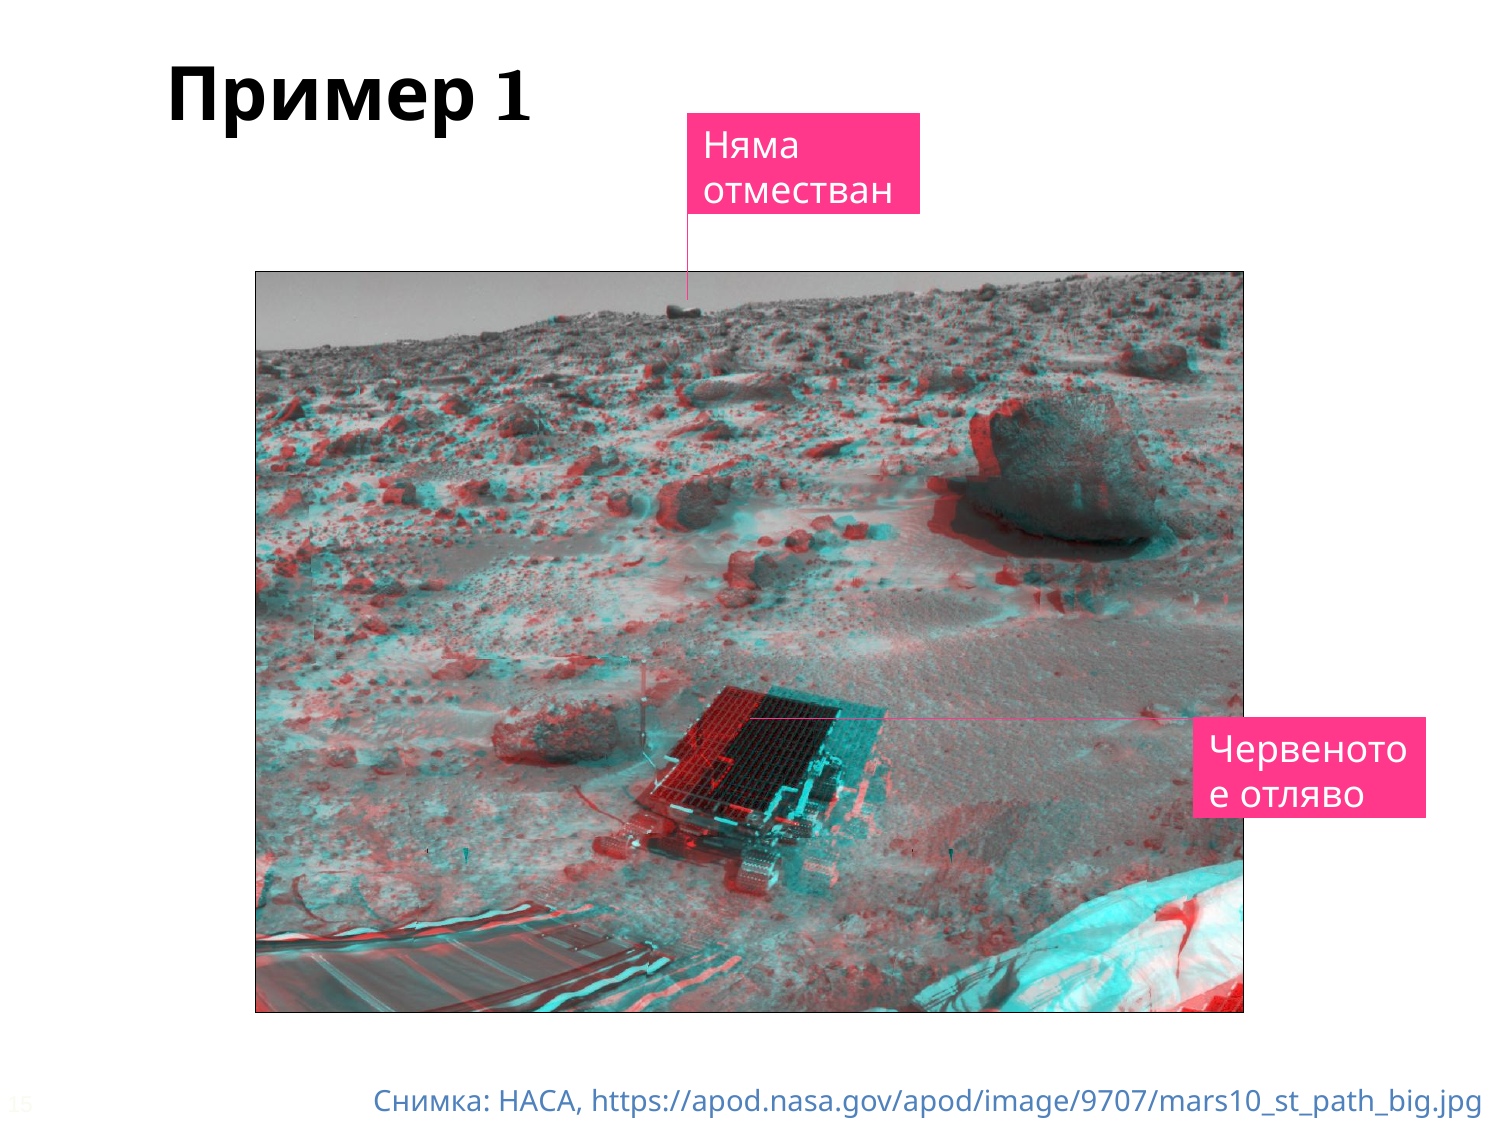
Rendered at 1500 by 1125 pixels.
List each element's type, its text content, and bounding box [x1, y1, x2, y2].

picture [255, 271, 1244, 1013]
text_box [749, 717, 1426, 818]
text_box Снимка: НАСА, https://apod.nasa.gov/apod/image/9707/mars10_st_path_big.jpg [60, 1075, 1499, 1125]
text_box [687, 112, 920, 301]
list Пример 1 [150, 37, 1488, 1075]
